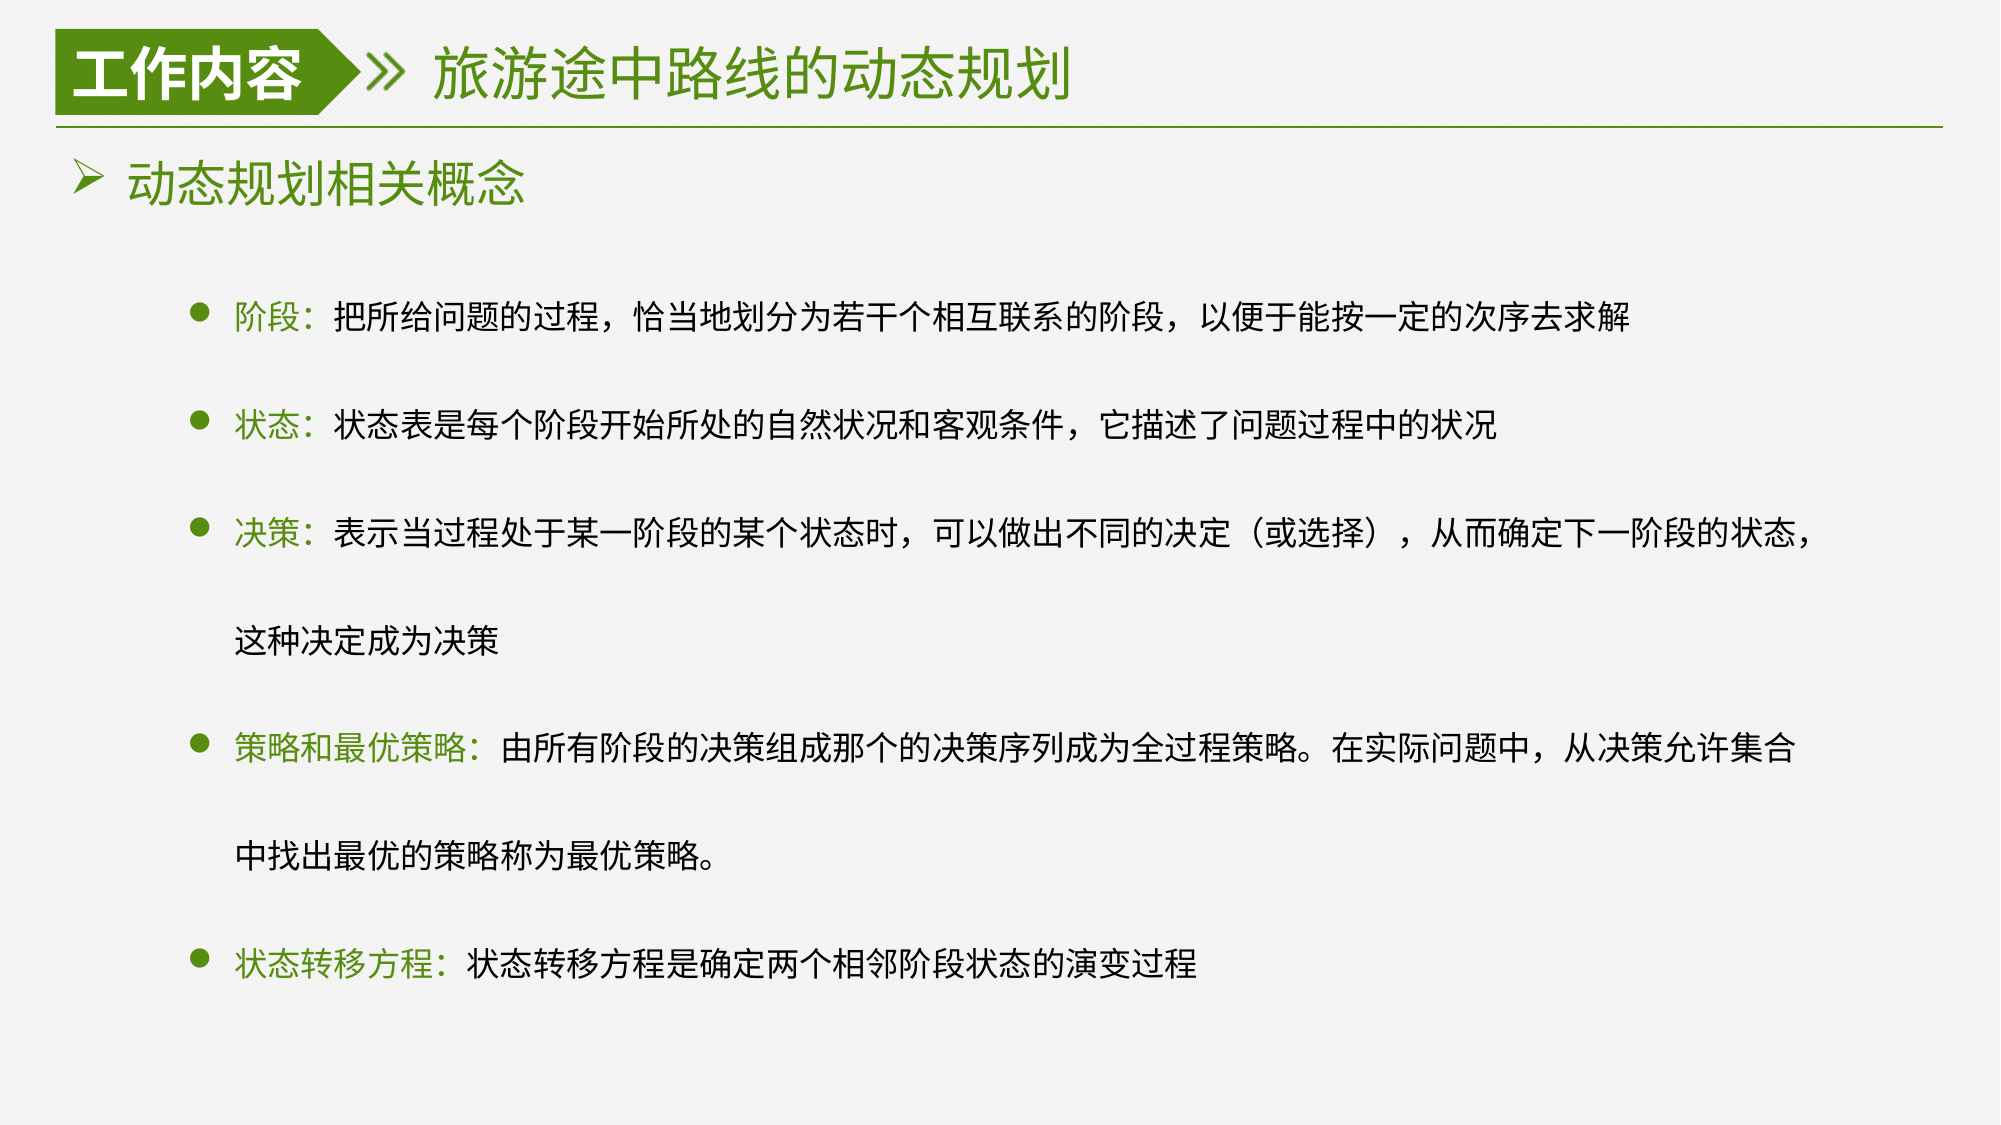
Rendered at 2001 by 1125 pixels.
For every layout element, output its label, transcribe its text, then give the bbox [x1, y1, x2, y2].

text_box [55, 28, 1944, 127]
text_box 动态规划相关概念 [55, 145, 1944, 221]
text_box 阶段：把所给问题的过程，恰当地划分为若干个相互联系的阶段，以便于能按一定的次序去求解 状态：状态表是每个阶段开始所处的自然状况和客观条件，它描述了问题过程中的状况 决策：表示当过程处于某一阶段的某个状态时，可以做出不同的决定（或选择），从而确定下一阶段的状态，这种决定成为决策 策略和最优策略：由所有阶段的决策组成那个的决策序列成为全过程策略。在实际问题中，从决策允许集合中找出最优的策略称为最优策略。 状态转移方程：状态转移方程是确定两个相邻阶段状态的演变过程 [172, 221, 1827, 991]
